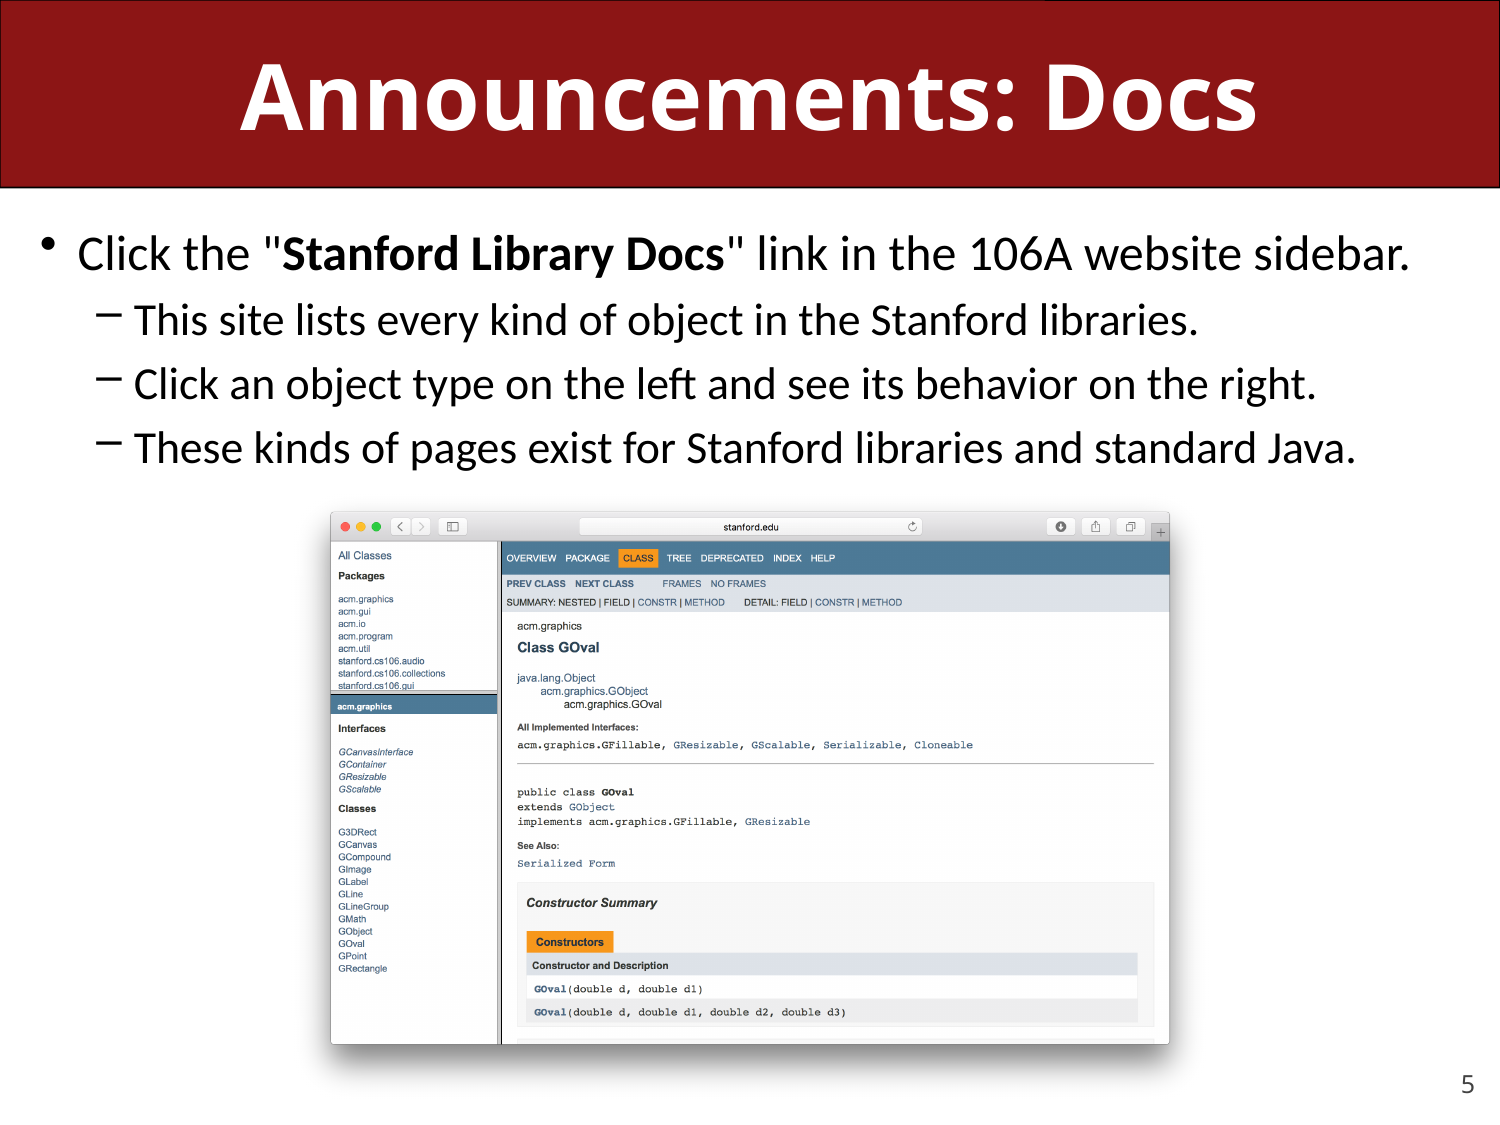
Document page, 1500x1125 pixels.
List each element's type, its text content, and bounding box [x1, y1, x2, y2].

list Click the "Stanford Library Docs" link in the 106A website sidebar. This site lists every kind of object in the Stanford libraries. Click an object type on the left and see its behavior on the right. These kinds of pages exist for Stanford libraries and standard Java. [24, 212, 1475, 1063]
picture [287, 487, 1213, 1106]
title Announcements: Docs [75, 0, 1425, 188]
